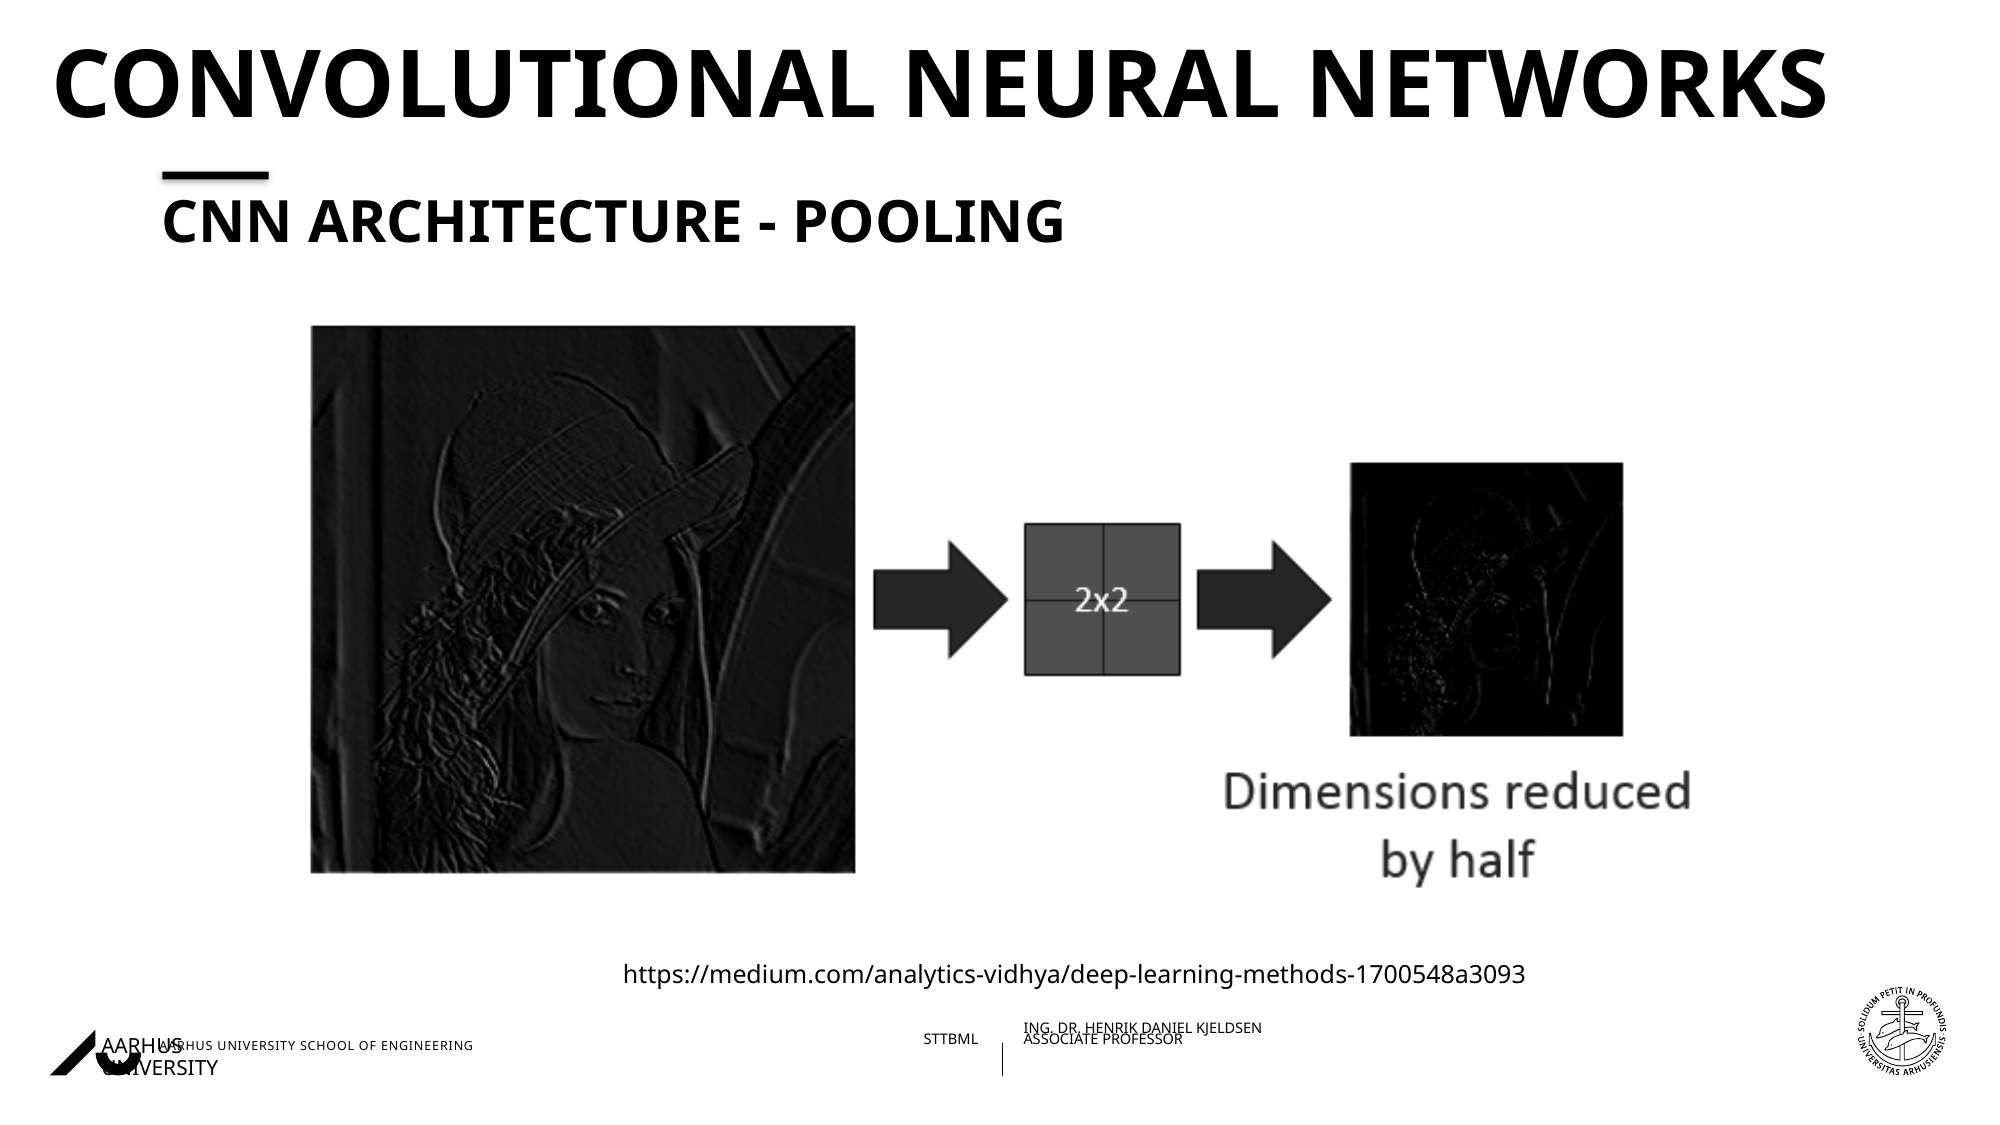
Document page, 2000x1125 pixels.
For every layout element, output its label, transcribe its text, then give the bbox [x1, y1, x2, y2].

picture [297, 290, 1702, 902]
text_box CNN ARCHITECTURE - POOLING [161, 189, 1366, 256]
text_box https://medium.com/analytics-vidhya/deep-learning-methods-1700548a3093 [608, 951, 1608, 997]
title CONVOLUTIONAL NEURAL NETWORKS [51, 37, 1948, 162]
